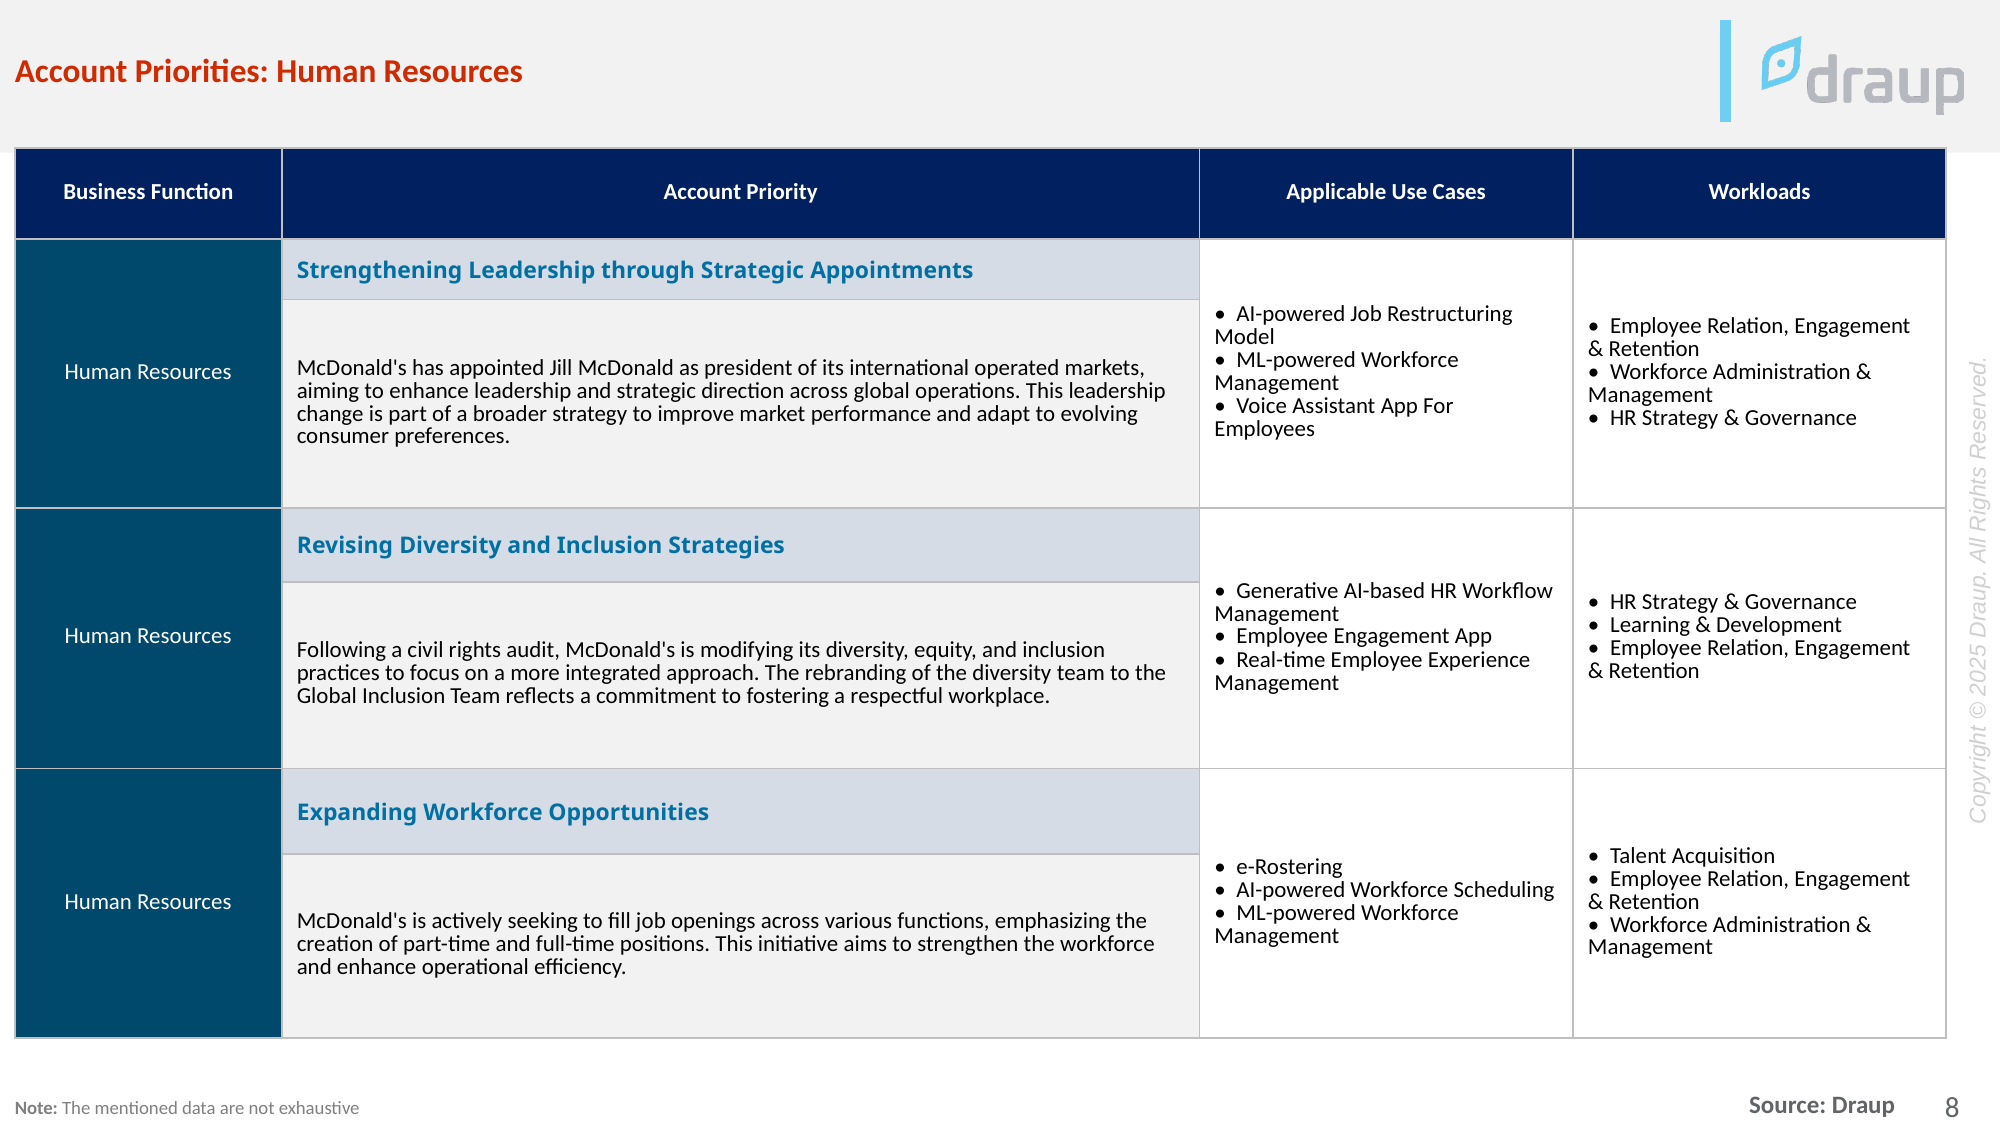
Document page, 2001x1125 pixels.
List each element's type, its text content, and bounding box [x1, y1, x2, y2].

table_cell Revising Diversity and Inclusion Strategies [283, 509, 1199, 581]
table_cell • e-Rostering • AI-powered Workforce Scheduling • ML-powered Workforce Management [1200, 769, 1572, 1037]
table_cell McDonald's has appointed Jill McDonald as president of its international operated markets, aiming to enhance leadership and strategic direction across global operations. This leadership change is part of a broader strategy to improve market performance and adapt to evolving consumer preferences. [283, 300, 1199, 507]
table_cell Human Resources [16, 769, 281, 1037]
text_box Account Priorities: Human Resources [0, 3, 1701, 144]
table_header Workloads [1574, 149, 1945, 238]
table_cell • Employee Relation, Engagement & Retention • Workforce Administration & Management • HR Strategy & Governance [1574, 240, 1945, 507]
table_cell • Talent Acquisition • Employee Relation, Engagement & Retention • Workforce Administration & Management [1574, 769, 1945, 1037]
table_cell Strengthening Leadership through Strategic Appointments [283, 240, 1199, 299]
table_cell McDonald's is actively seeking to fill job openings across various functions, emphasizing the creation of part-time and full-time positions. This initiative aims to strengthen the workforce and enhance operational efficiency. [283, 855, 1199, 1037]
text_box Note: The mentioned data are not exhaustive [0, 1088, 1080, 1125]
table_cell Human Resources [16, 509, 281, 768]
table_cell • AI-powered Job Restructuring Model • ML-powered Workforce Management • Voice Assistant App For Employees [1200, 240, 1572, 507]
table_header Business Function [16, 149, 281, 238]
table_cell • Generative AI-based HR Workflow Management • Employee Engagement App • Real-time Employee Experience Management [1200, 509, 1572, 768]
table_cell Following a civil rights audit, McDonald's is modifying its diversity, equity, and inclusion practices to focus on a more integrated approach. The rebranding of the diversity team to the Global Inclusion Team reflects a commitment to fostering a respectful workplace. [283, 583, 1199, 768]
table_cell • HR Strategy & Governance • Learning & Development • Employee Relation, Engagement & Retention [1574, 509, 1945, 768]
table_cell Expanding Workforce Opportunities [283, 769, 1199, 853]
table_header Applicable Use Cases [1200, 149, 1572, 238]
table_header Account Priority [283, 149, 1199, 238]
table_cell Human Resources [16, 240, 281, 507]
